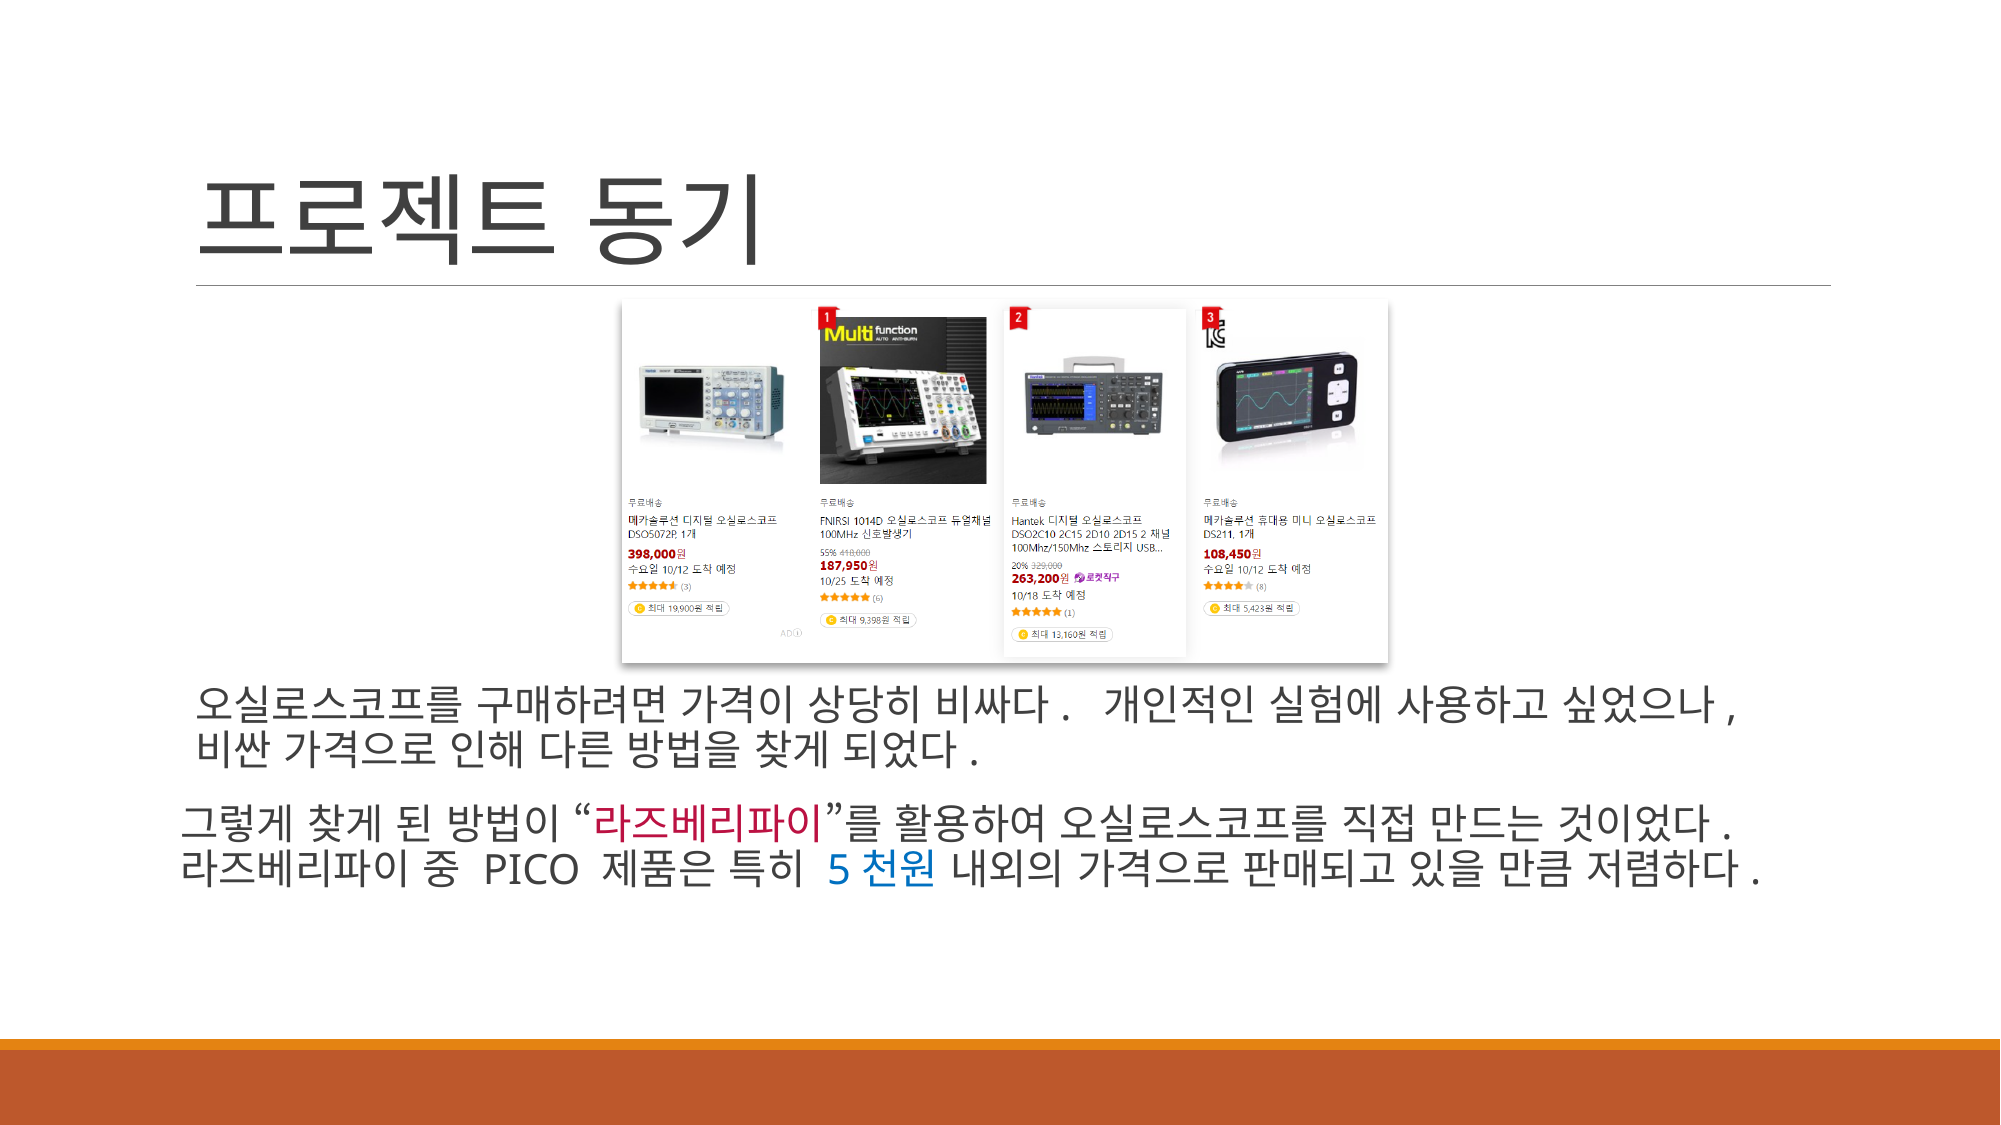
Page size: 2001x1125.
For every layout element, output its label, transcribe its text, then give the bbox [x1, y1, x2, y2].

title 프로젝트 동기 [180, 47, 1830, 285]
list 오실로스코프를 구매하려면 가격이 상당히 비싸다. 개인적인 실험에 사용하고 싶었으나, 비싼 가격으로 인해 다른 방법을 찾게 되었다. 그렇게 찾게 된 방법이 “라즈베리파이”를 활용하여 오실로스코프를 직접 만드는 것이었다. 라즈베리파이 중 PICO 제품은 특히 5천원 내외의 가격으로 판매되고 있을 만큼 저렴하다. [180, 676, 1830, 963]
picture [621, 298, 1389, 664]
